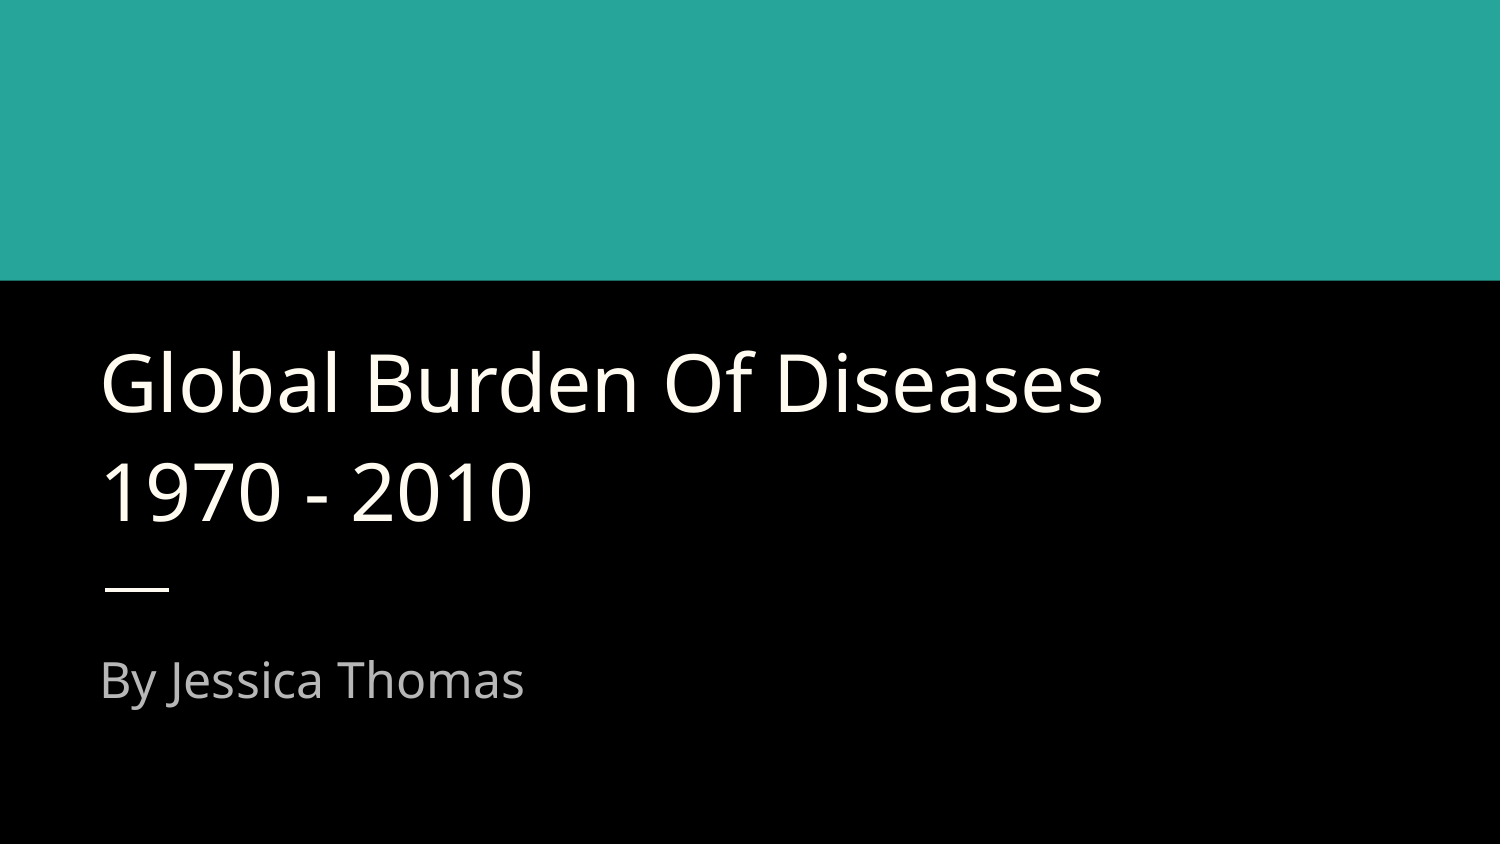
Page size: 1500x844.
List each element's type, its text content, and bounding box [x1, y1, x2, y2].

title Global Burden Of Diseases 1970 - 2010 [84, 310, 1416, 561]
subtitle By Jessica Thomas [84, 630, 1416, 760]
